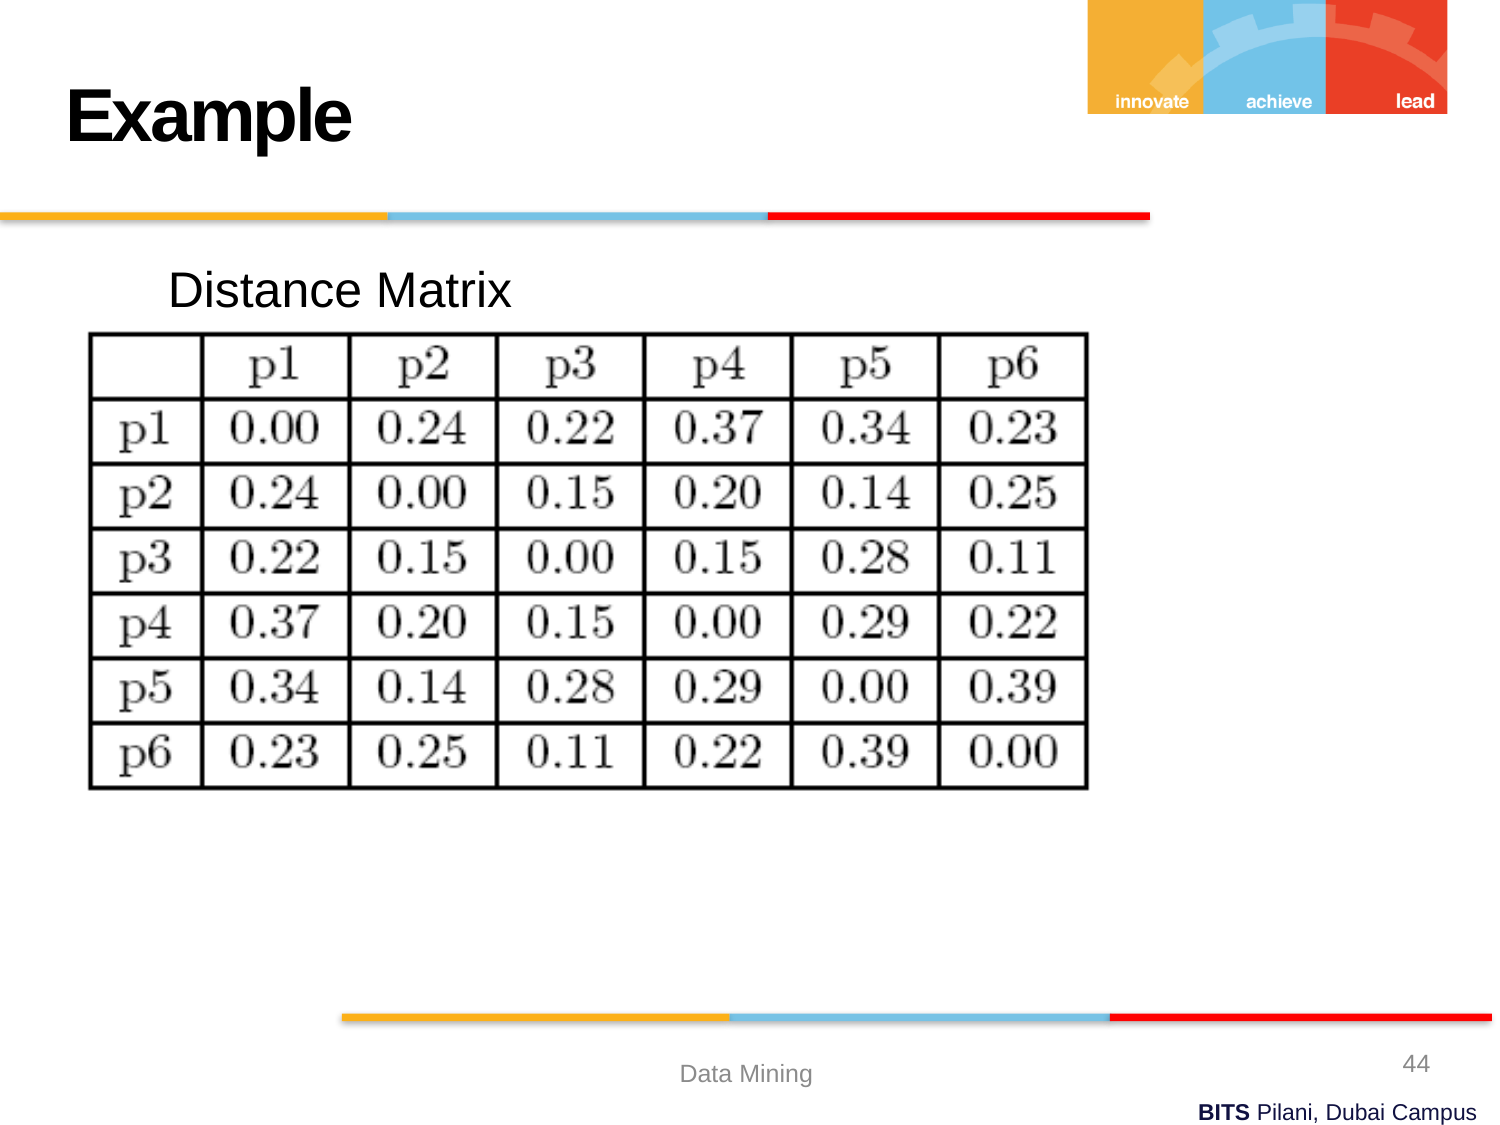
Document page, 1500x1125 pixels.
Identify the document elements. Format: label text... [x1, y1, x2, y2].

text_box Distance Matrix [153, 249, 675, 324]
footer Data Mining [512, 1042, 988, 1103]
list Example [50, 24, 1088, 213]
slide_number 44 [1095, 1032, 1446, 1093]
picture [79, 326, 1096, 793]
picture [1087, 0, 1448, 114]
